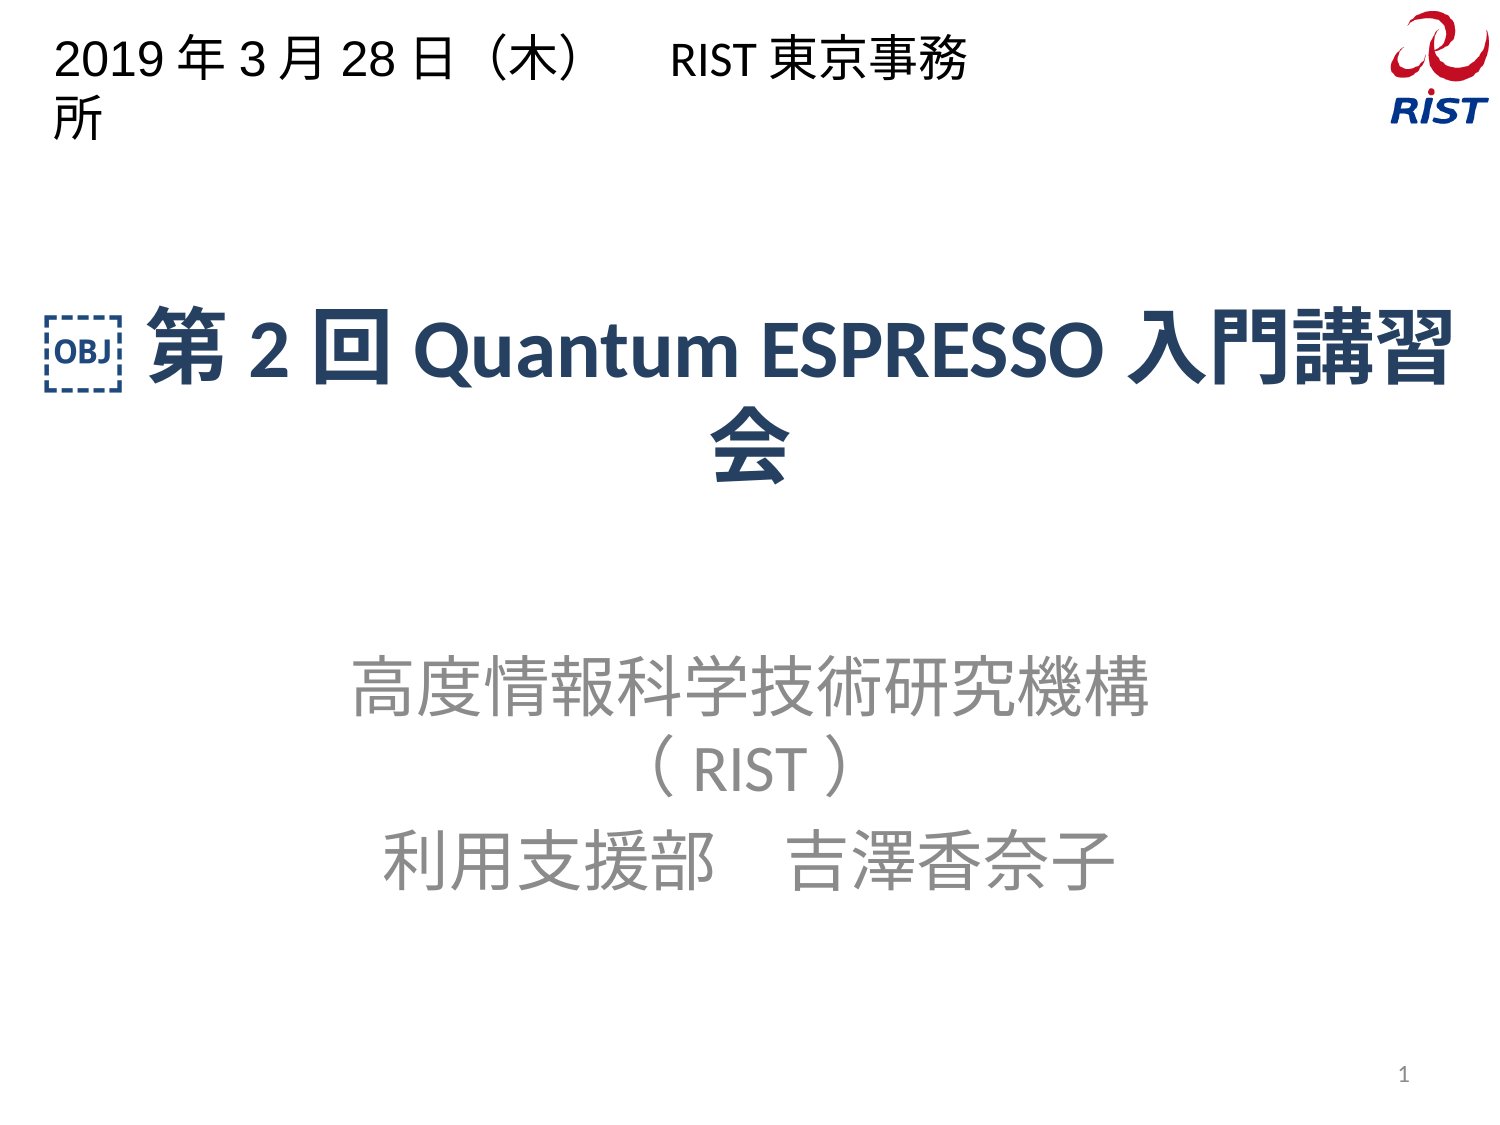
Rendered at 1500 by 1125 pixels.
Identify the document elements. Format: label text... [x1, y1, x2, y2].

title ￼第2回Quantum ESPRESSO入門講習会 [0, 197, 1500, 591]
text_box 2019年3月28日（木） RIST東京事務所 [39, 18, 985, 154]
picture [1379, 0, 1500, 135]
slide_number 1 [1074, 1042, 1425, 1103]
subtitle 高度情報科学技術研究機構（RIST） 利用支援部 吉澤香奈子 [225, 637, 1275, 925]
